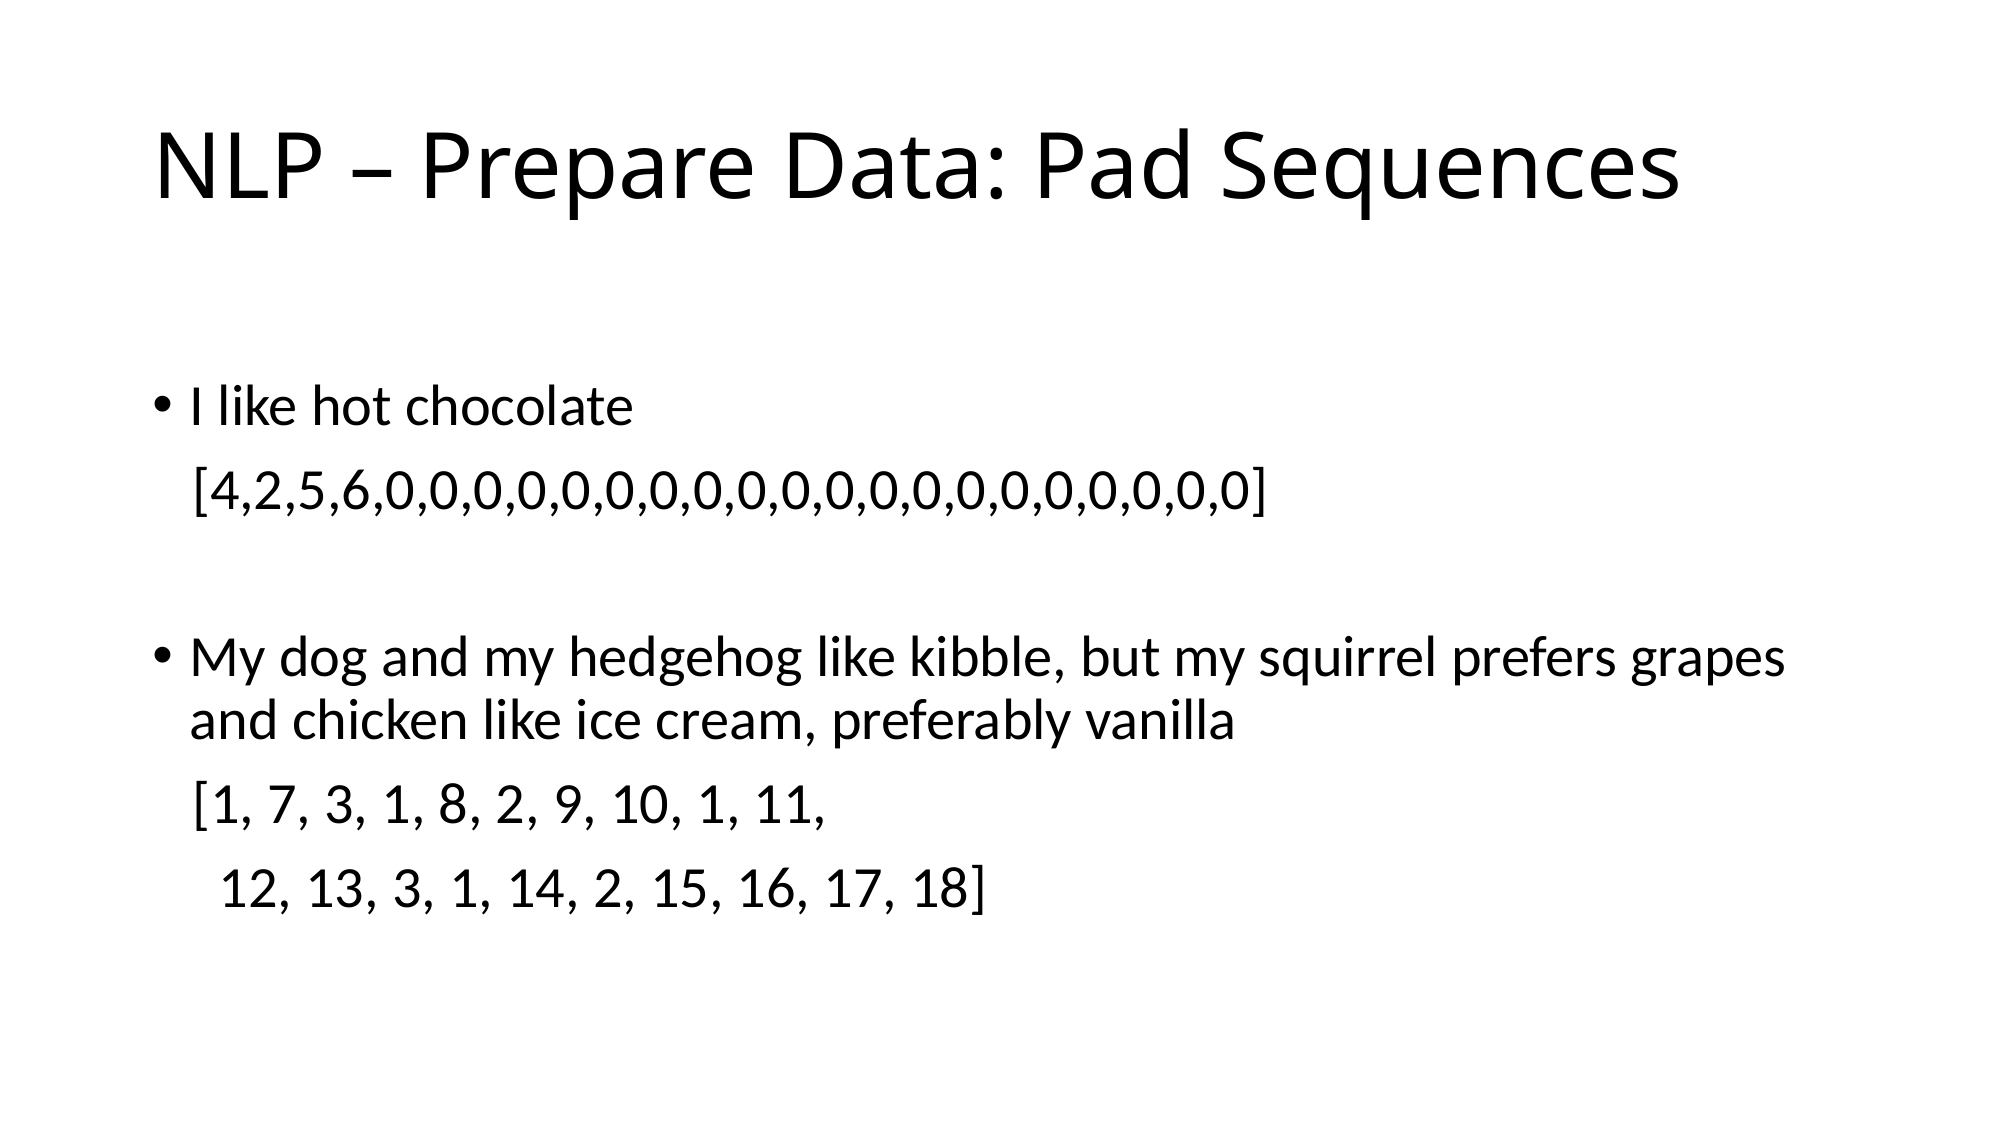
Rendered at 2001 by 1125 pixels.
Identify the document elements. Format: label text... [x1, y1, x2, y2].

list I like hot chocolate [4,2,5,6,0,0,0,0,0,0,0,0,0,0,0,0,0,0,0,0,0,0,0,0] My dog and my hedgehog like kibble, but my squirrel prefers grapes and chicken like ice cream, preferably vanilla [1, 7, 3, 1, 8, 2, 9, 10, 1, 11, 12, 13, 3, 1, 14, 2, 15, 16, 17, 18] [137, 277, 1863, 982]
title NLP – Prepare Data: Pad Sequences [137, 59, 1863, 277]
